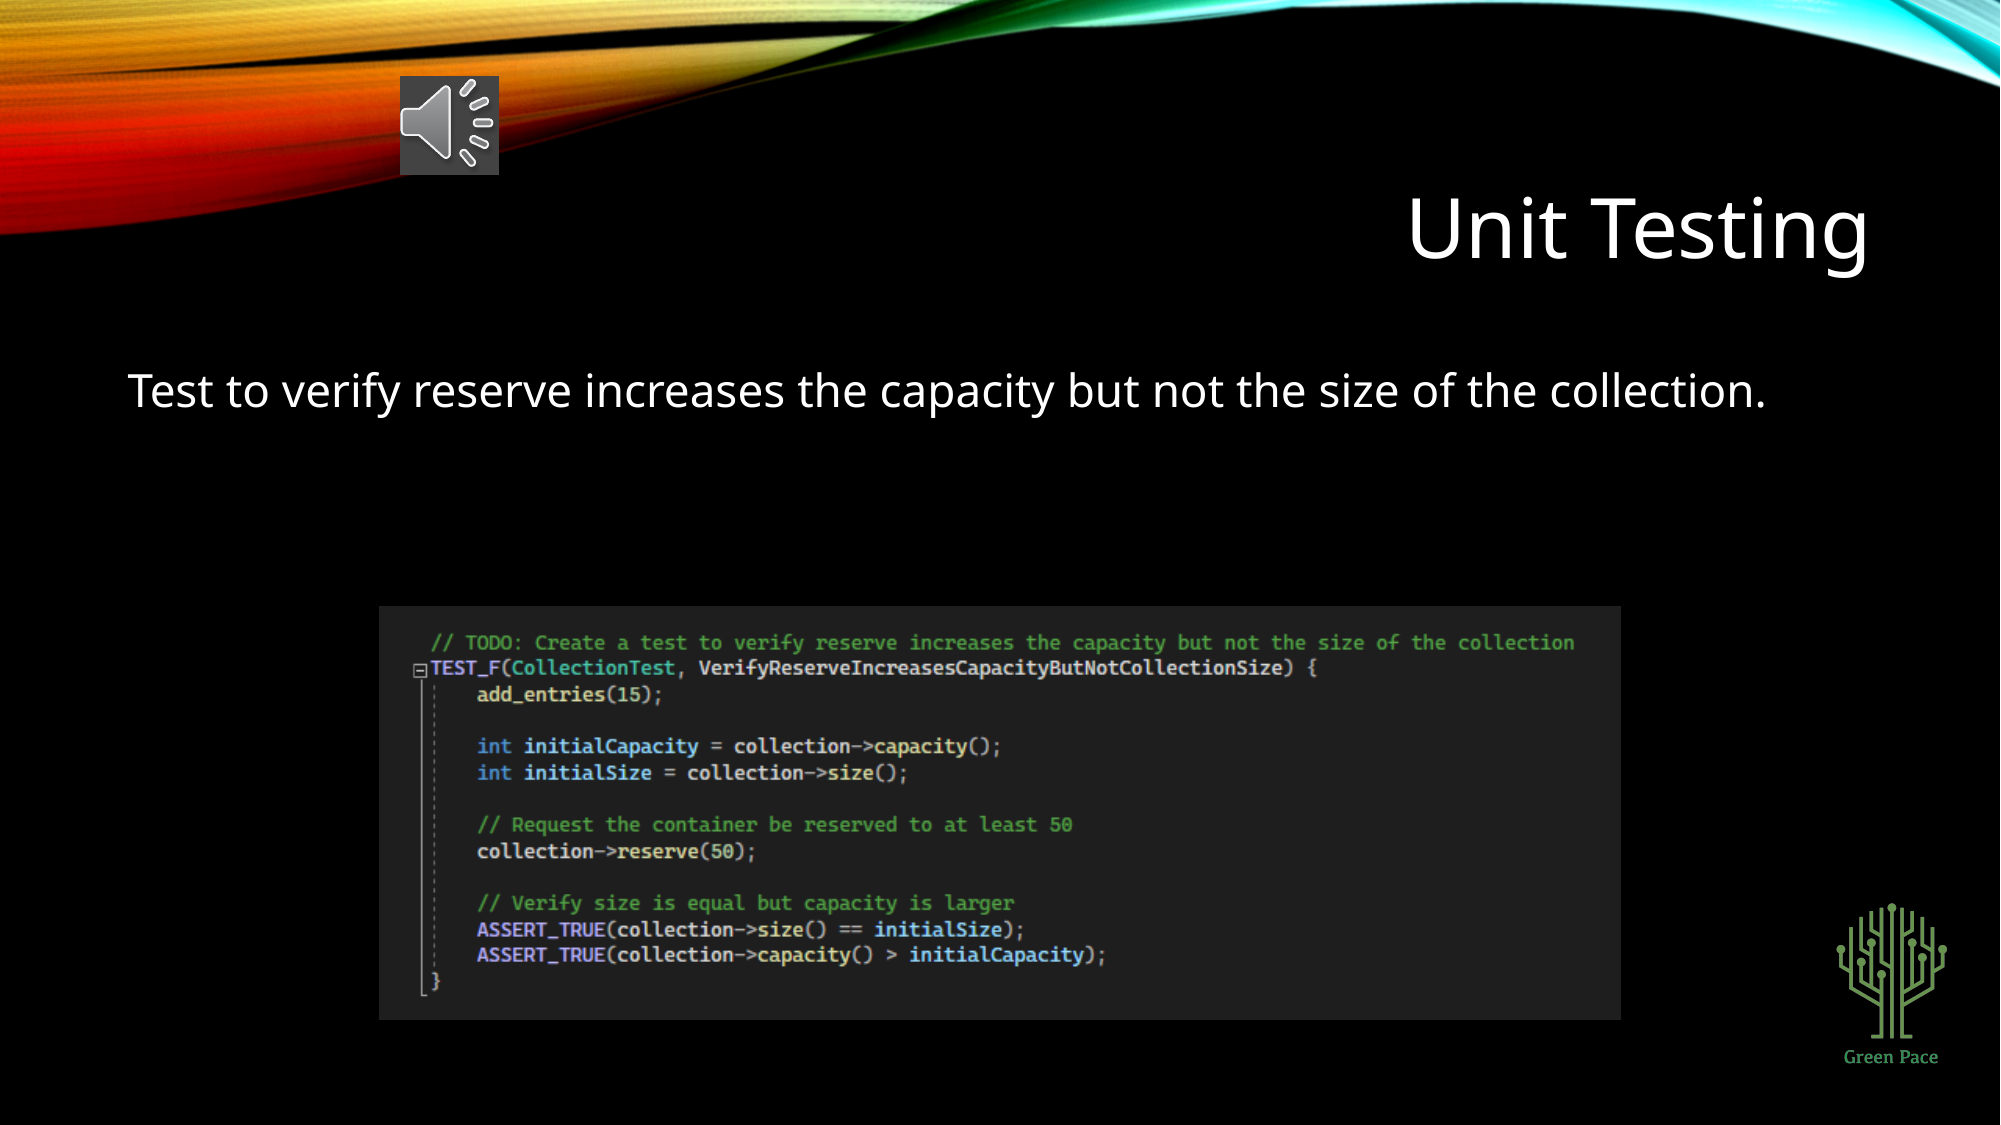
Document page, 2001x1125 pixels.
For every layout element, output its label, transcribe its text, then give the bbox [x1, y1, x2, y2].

picture [379, 606, 1621, 1020]
list Test to verify reserve increases the capacity but not the size of the collection. [112, 360, 1888, 495]
picture [0, 0, 2000, 237]
title Unit Testing [474, 125, 1888, 338]
picture [1817, 892, 1964, 1082]
